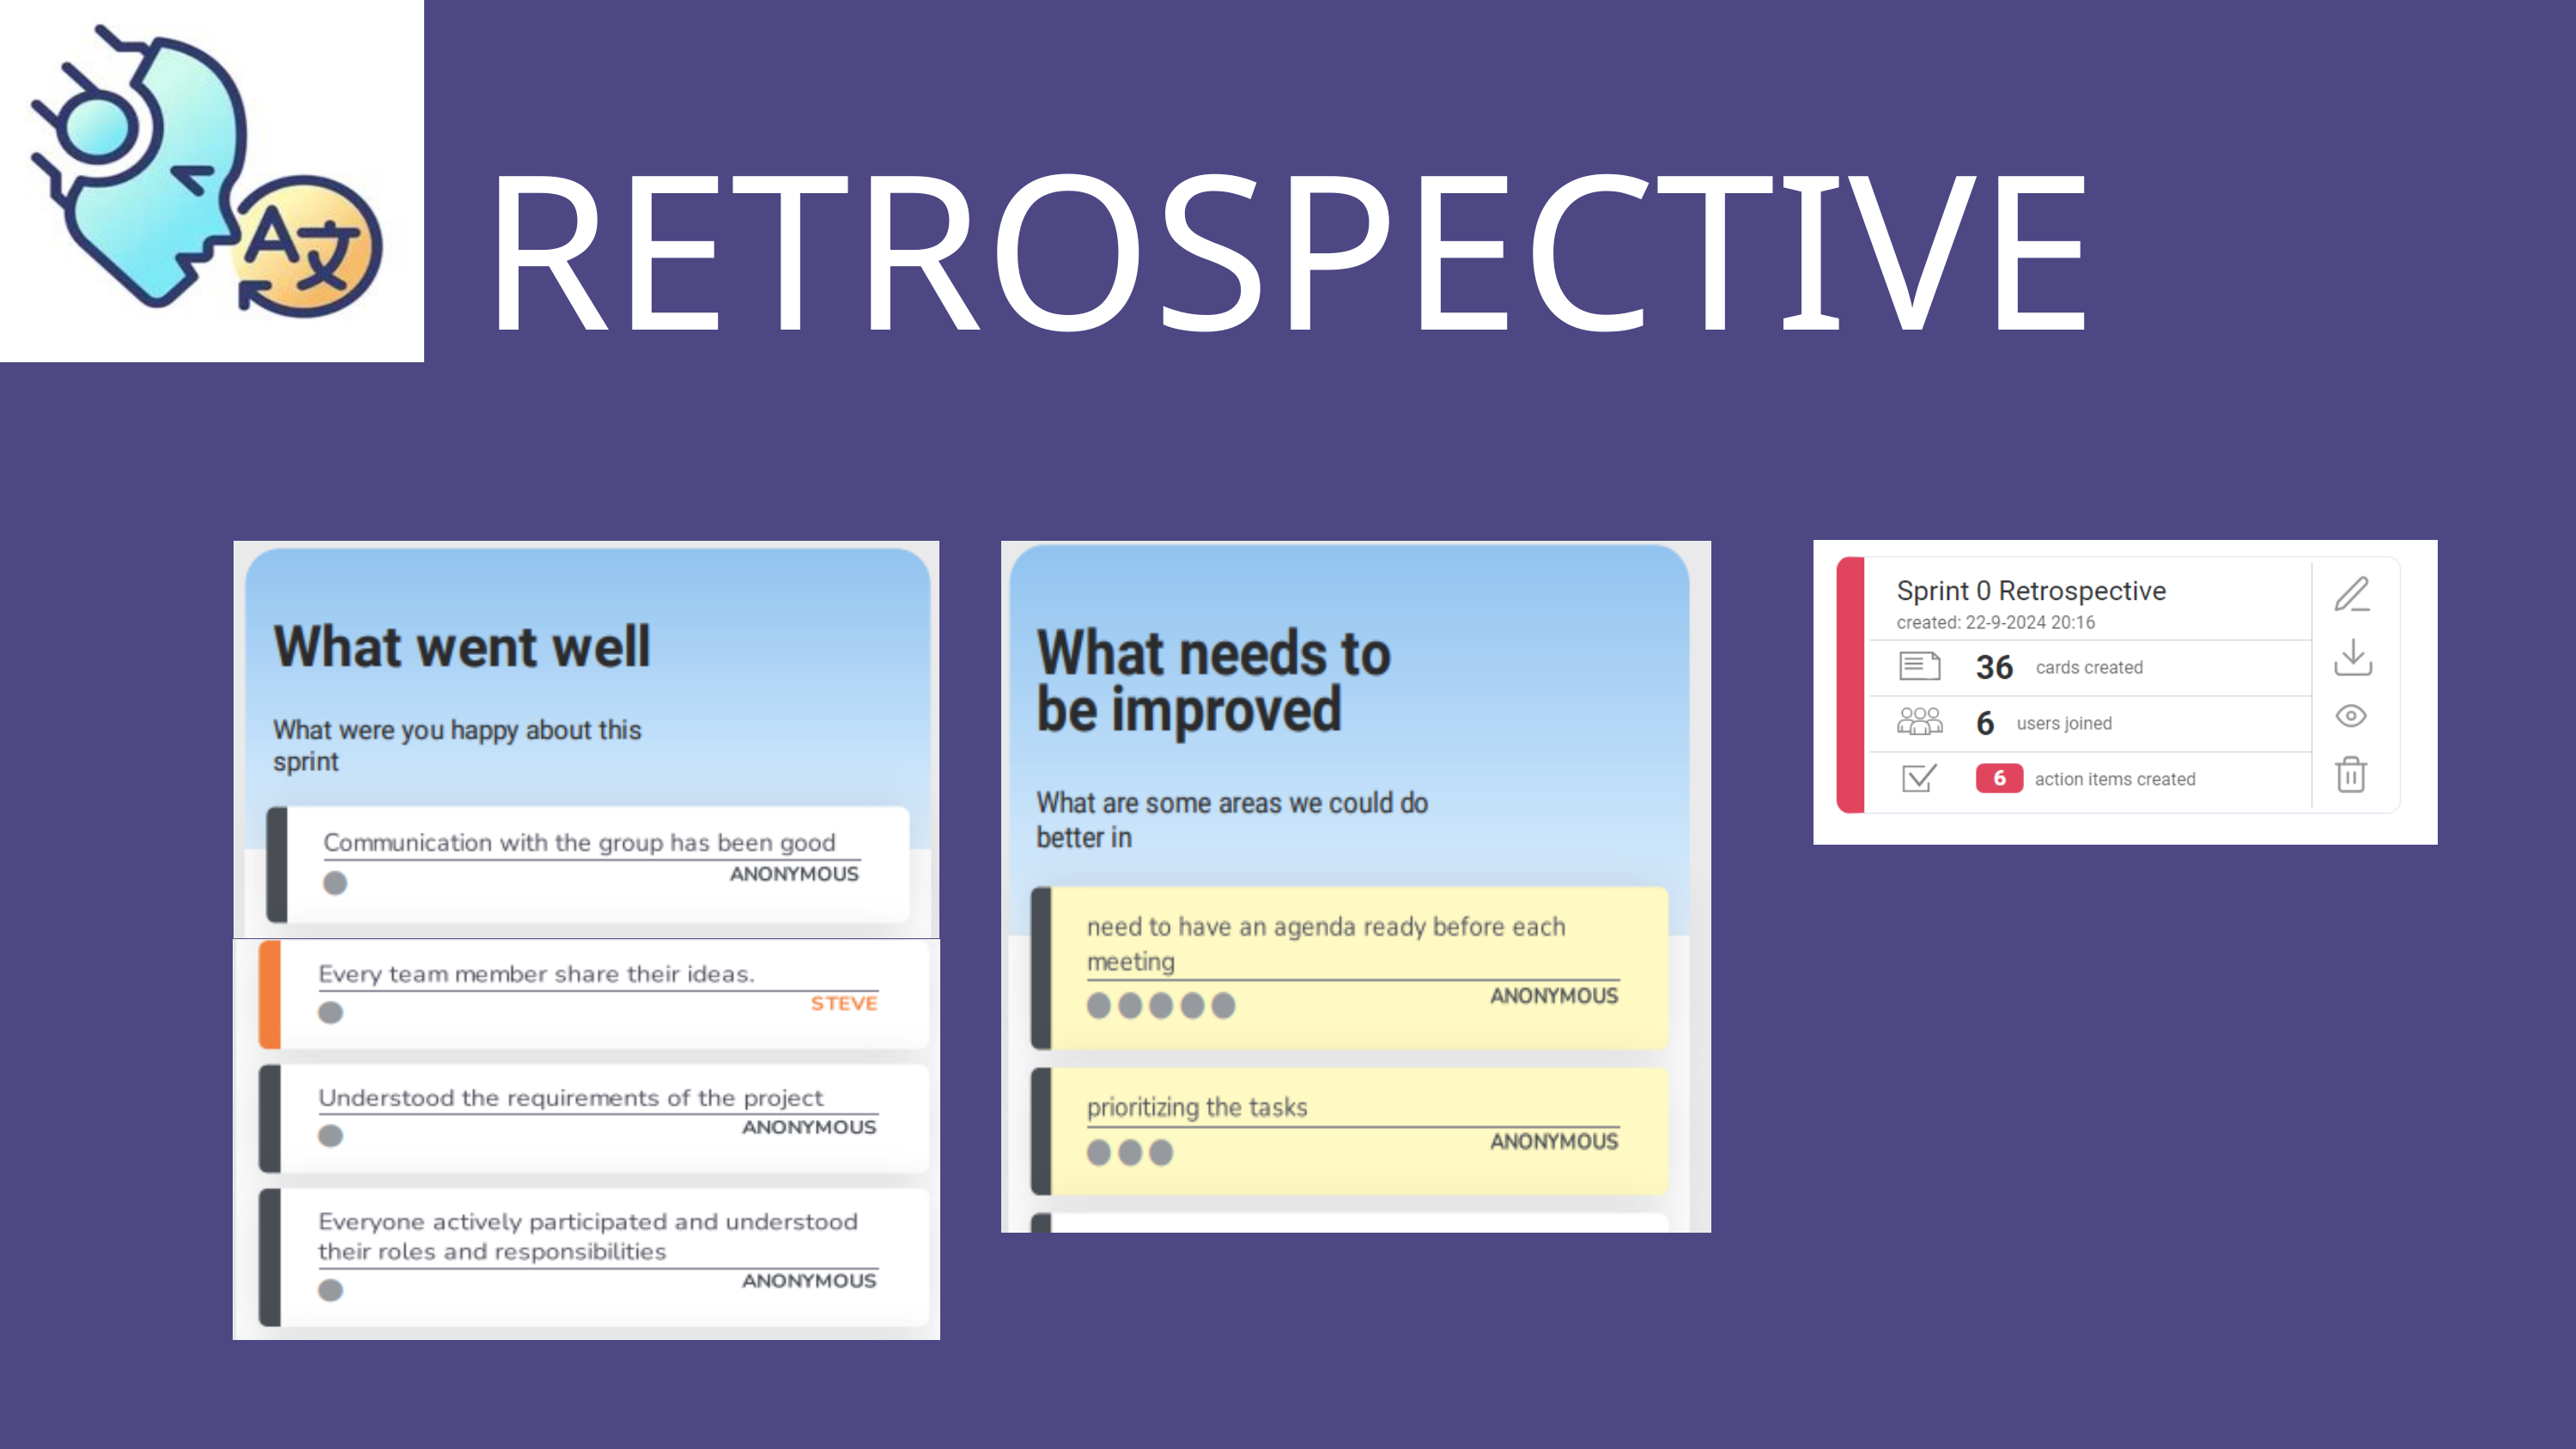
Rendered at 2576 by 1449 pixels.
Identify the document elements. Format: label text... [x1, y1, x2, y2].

picture [233, 541, 940, 1340]
picture [1000, 541, 1711, 1233]
text_box RETROSPECTIVE [291, 155, 2284, 373]
picture [1814, 540, 2438, 845]
picture [0, 0, 424, 362]
